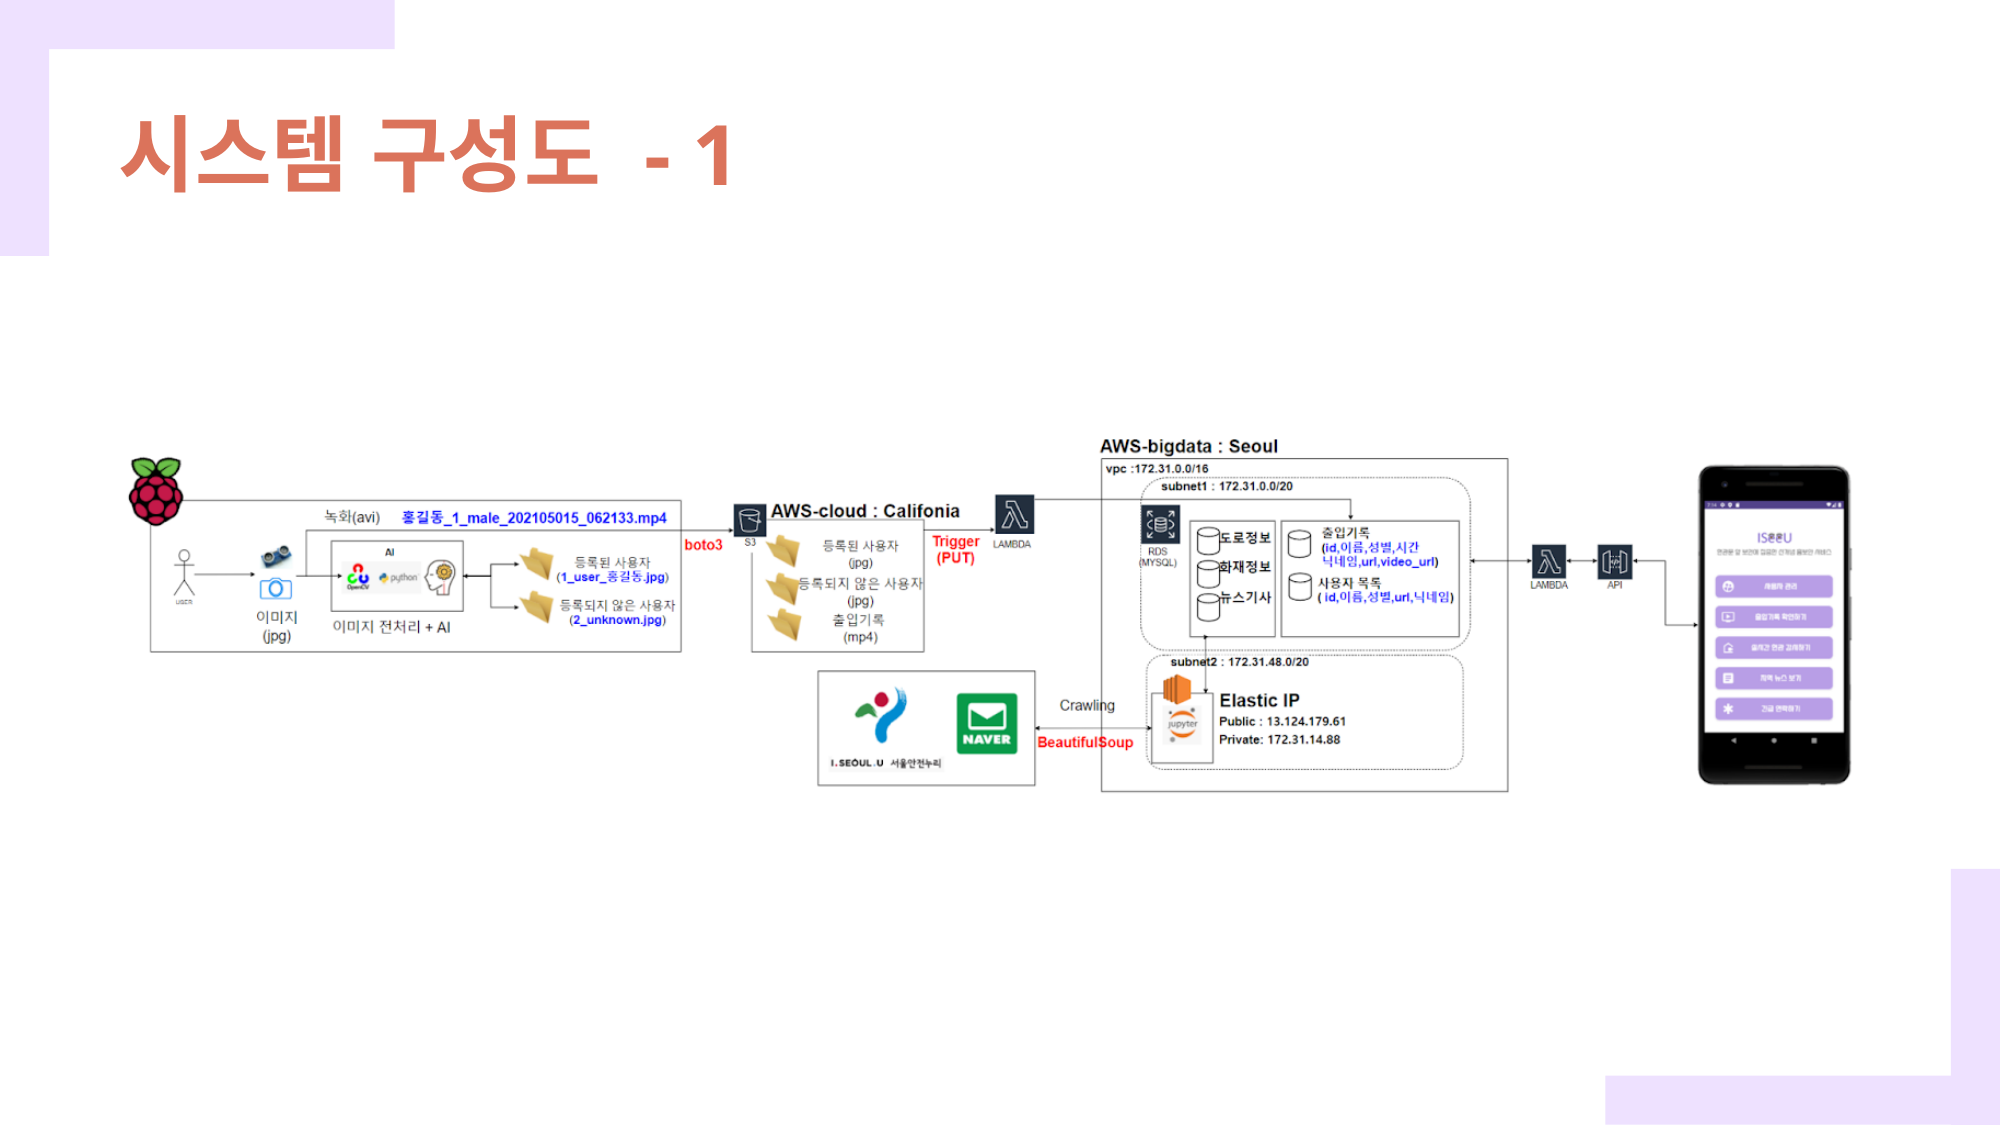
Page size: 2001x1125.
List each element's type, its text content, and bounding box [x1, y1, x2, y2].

picture [117, 412, 1868, 836]
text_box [0, 0, 395, 256]
text_box 시스템 구성도 - 1 [395, 94, 860, 210]
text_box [1605, 868, 2000, 1125]
